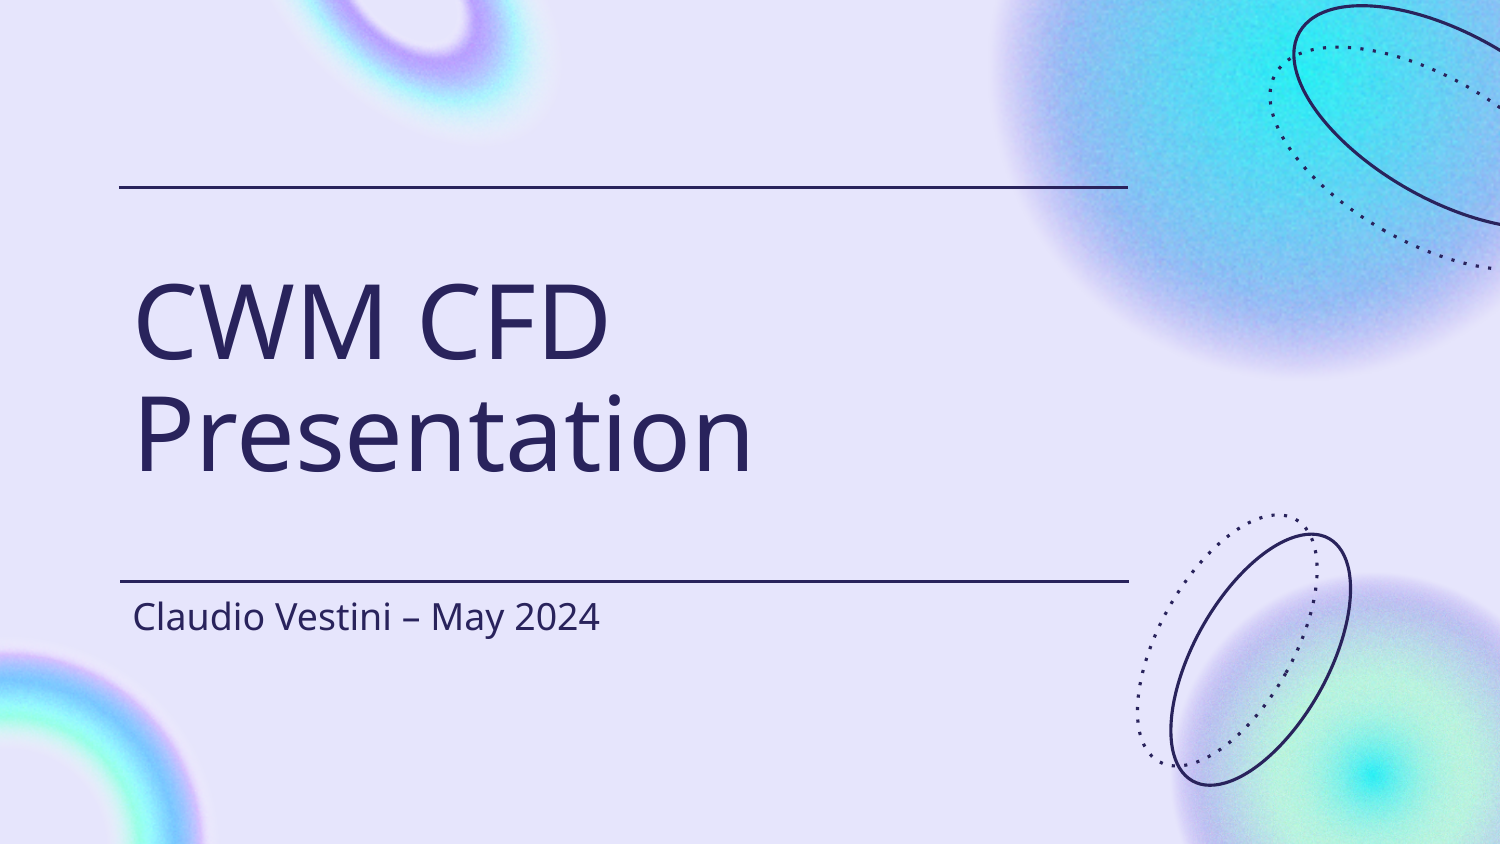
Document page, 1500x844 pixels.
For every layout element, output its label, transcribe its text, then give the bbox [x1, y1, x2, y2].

text_box [1137, 616, 1164, 764]
text_box [1194, 514, 1310, 570]
subtitle Claudio Vestini – May 2024 [117, 581, 744, 650]
picture [0, 599, 267, 844]
picture [228, 0, 564, 157]
text_box [1244, 534, 1349, 570]
picture [1169, 571, 1500, 844]
picture [960, 0, 1500, 385]
title CWM CFD Presentation [117, 203, 1126, 561]
